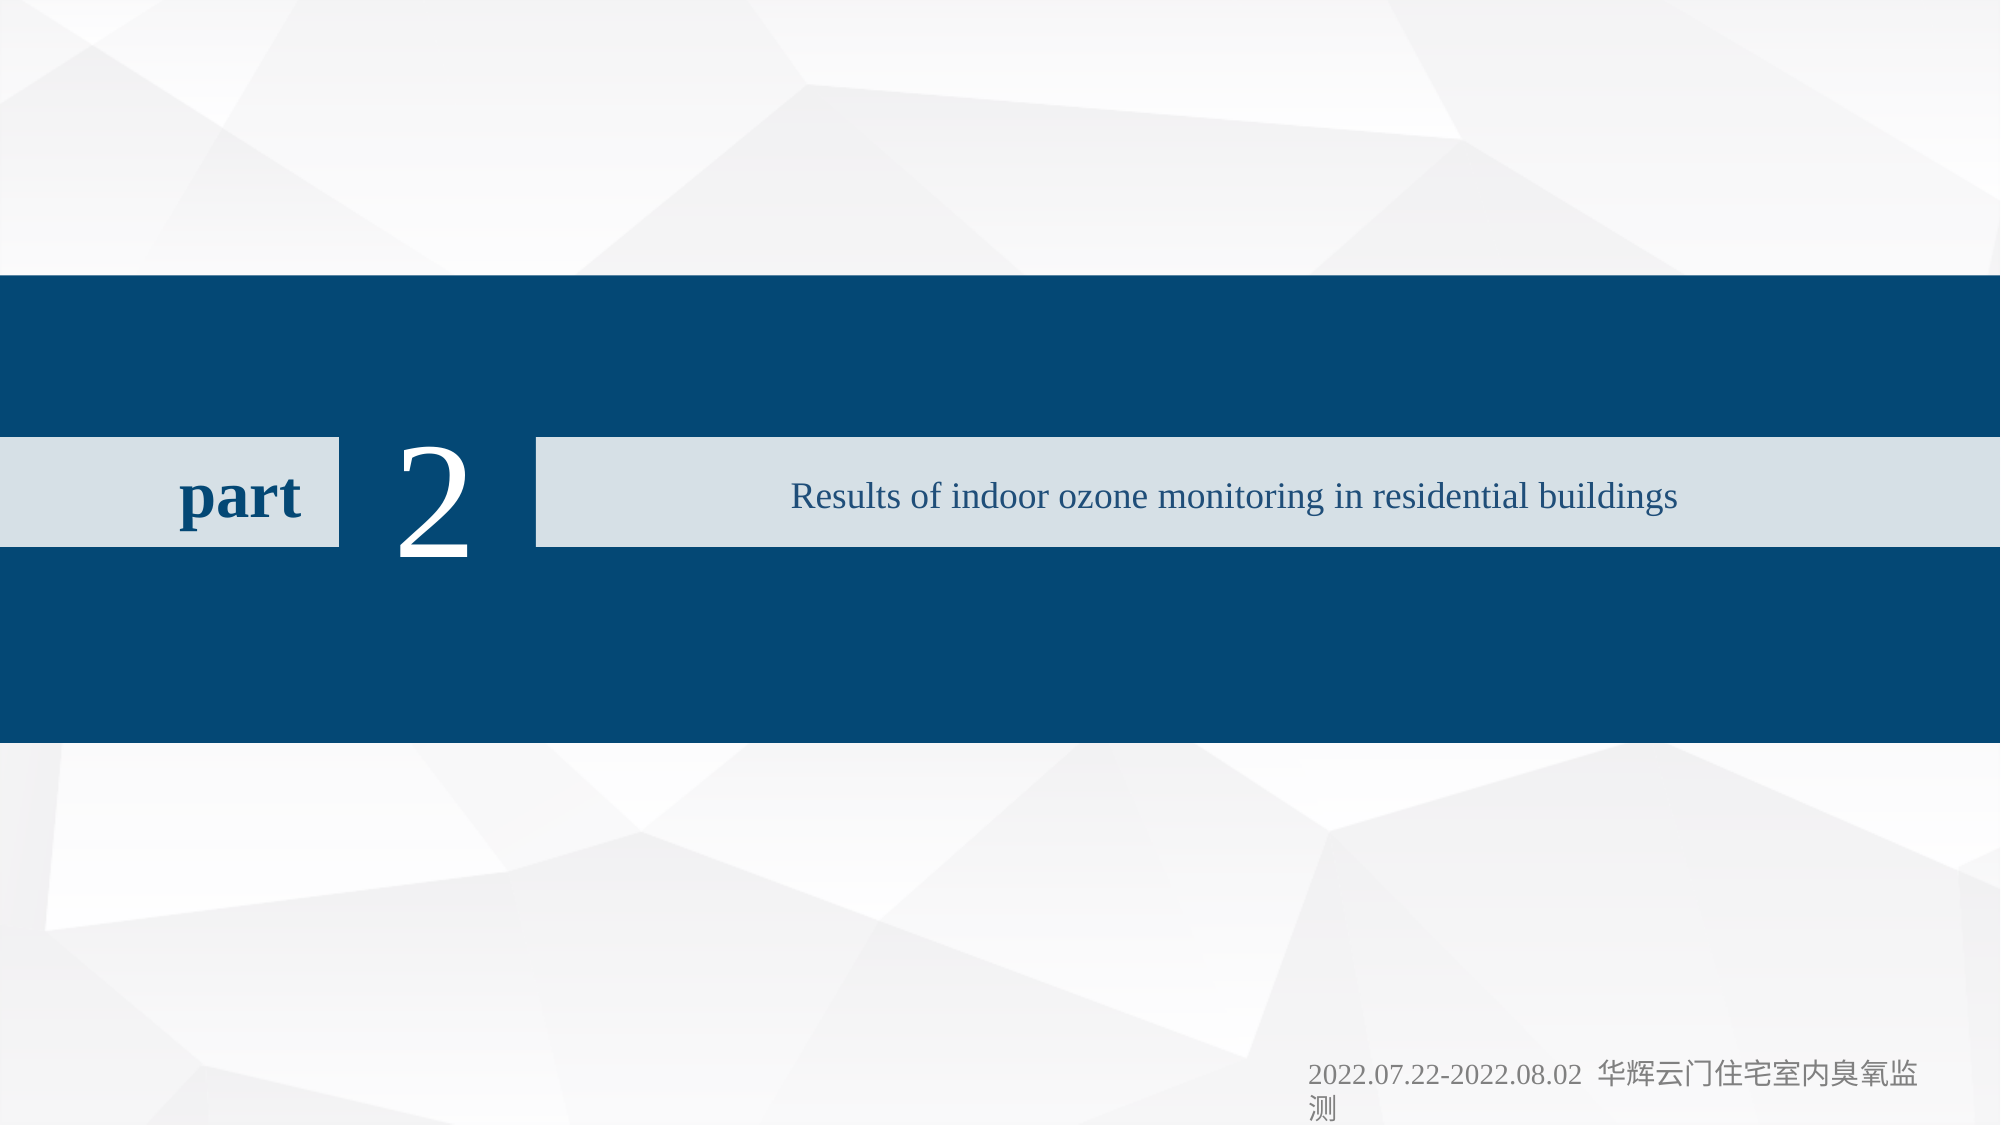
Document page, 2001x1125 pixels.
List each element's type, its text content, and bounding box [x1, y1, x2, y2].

text_box 2022.07.22-2022.08.02 华辉云门住宅室内臭氧监测 [1293, 1047, 1961, 1125]
text_box Results of indoor ozone monitoring in residential buildings [775, 464, 1762, 524]
text_box 2 [308, 383, 562, 598]
text_box [0, 274, 2000, 436]
picture [0, 0, 2001, 1125]
text_box [535, 436, 2000, 548]
text_box [0, 436, 308, 548]
text_box [0, 548, 2000, 744]
text_box part [164, 443, 335, 539]
